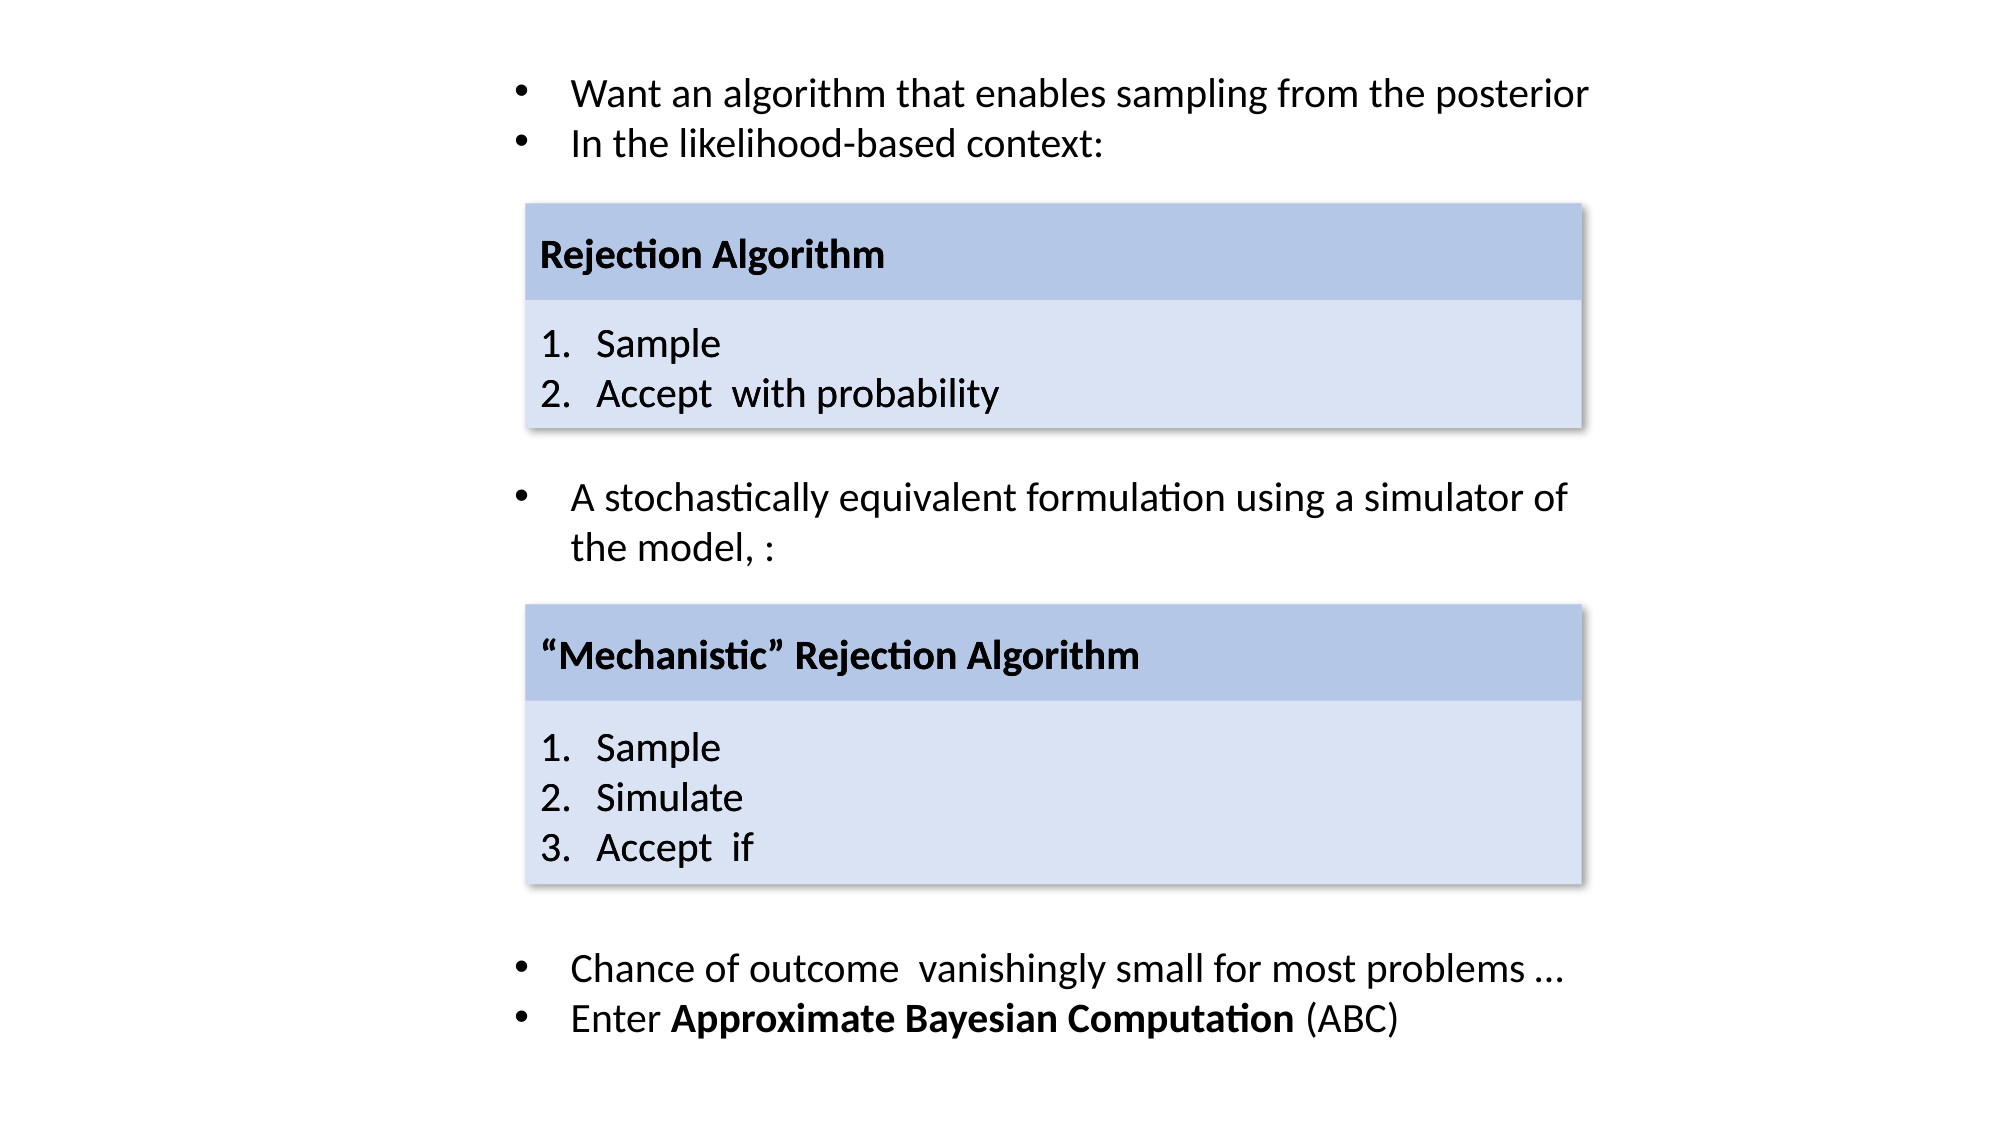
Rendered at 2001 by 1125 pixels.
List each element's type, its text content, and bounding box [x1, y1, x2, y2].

text_box “Mechanistic” Rejection Algorithm [524, 603, 1583, 702]
text_box Want an algorithm that enables sampling from the posterior In the likelihood-based context: [499, 22, 1610, 208]
text_box Rejection Algorithm [524, 202, 1583, 301]
